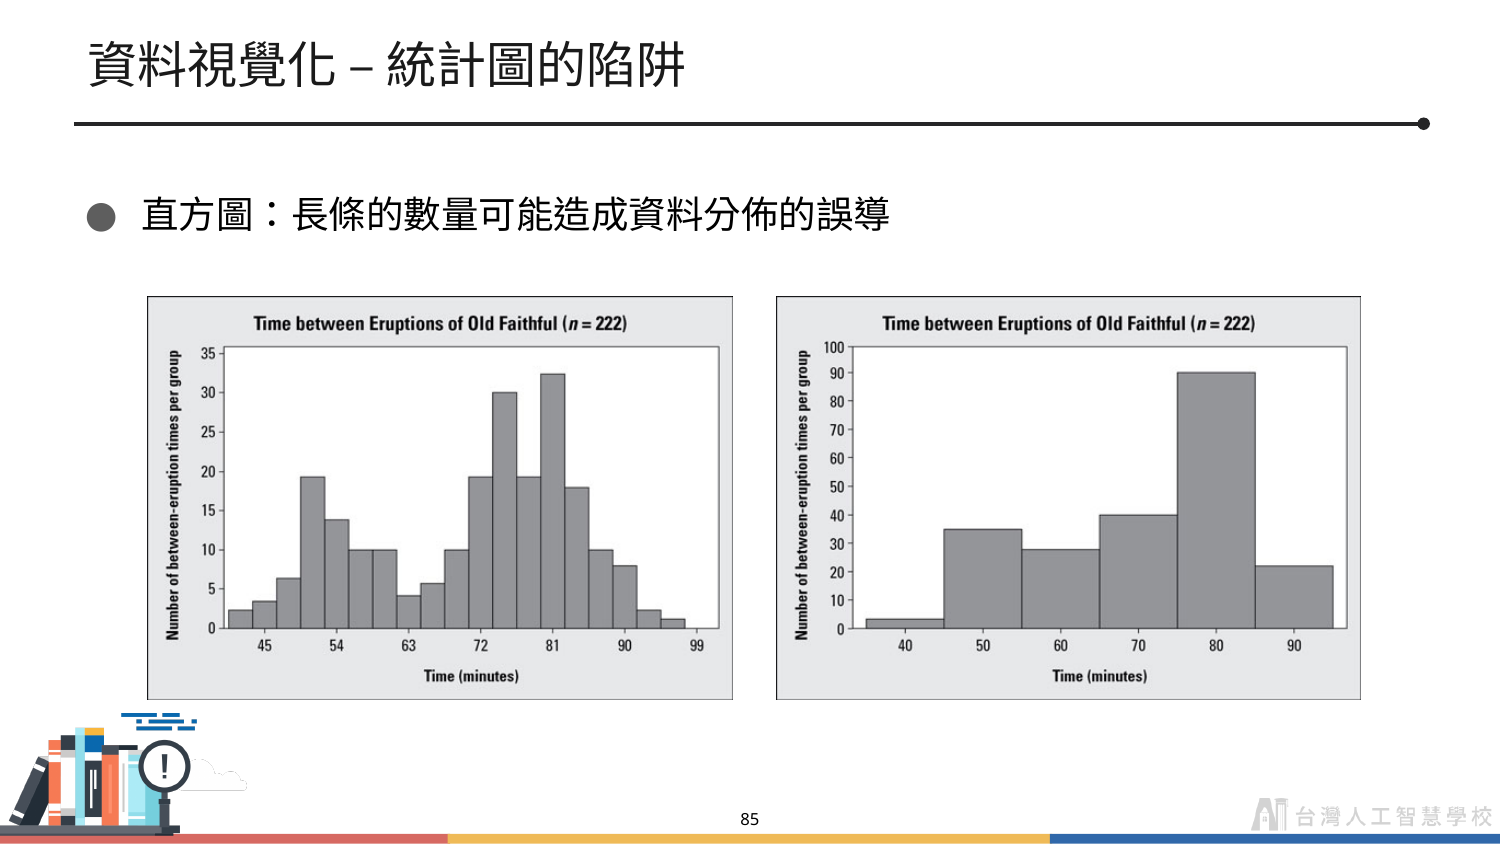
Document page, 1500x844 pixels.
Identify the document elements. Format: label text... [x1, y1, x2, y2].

title 資料視覺化 – 統計圖的陷阱 [72, 18, 1409, 117]
list 直方圖：長條的數量可能造成資料分佈的誤導 [51, 168, 1449, 730]
picture [147, 296, 733, 701]
picture [0, 713, 247, 836]
slide_number ‹#› [703, 804, 797, 844]
picture [776, 296, 1361, 701]
